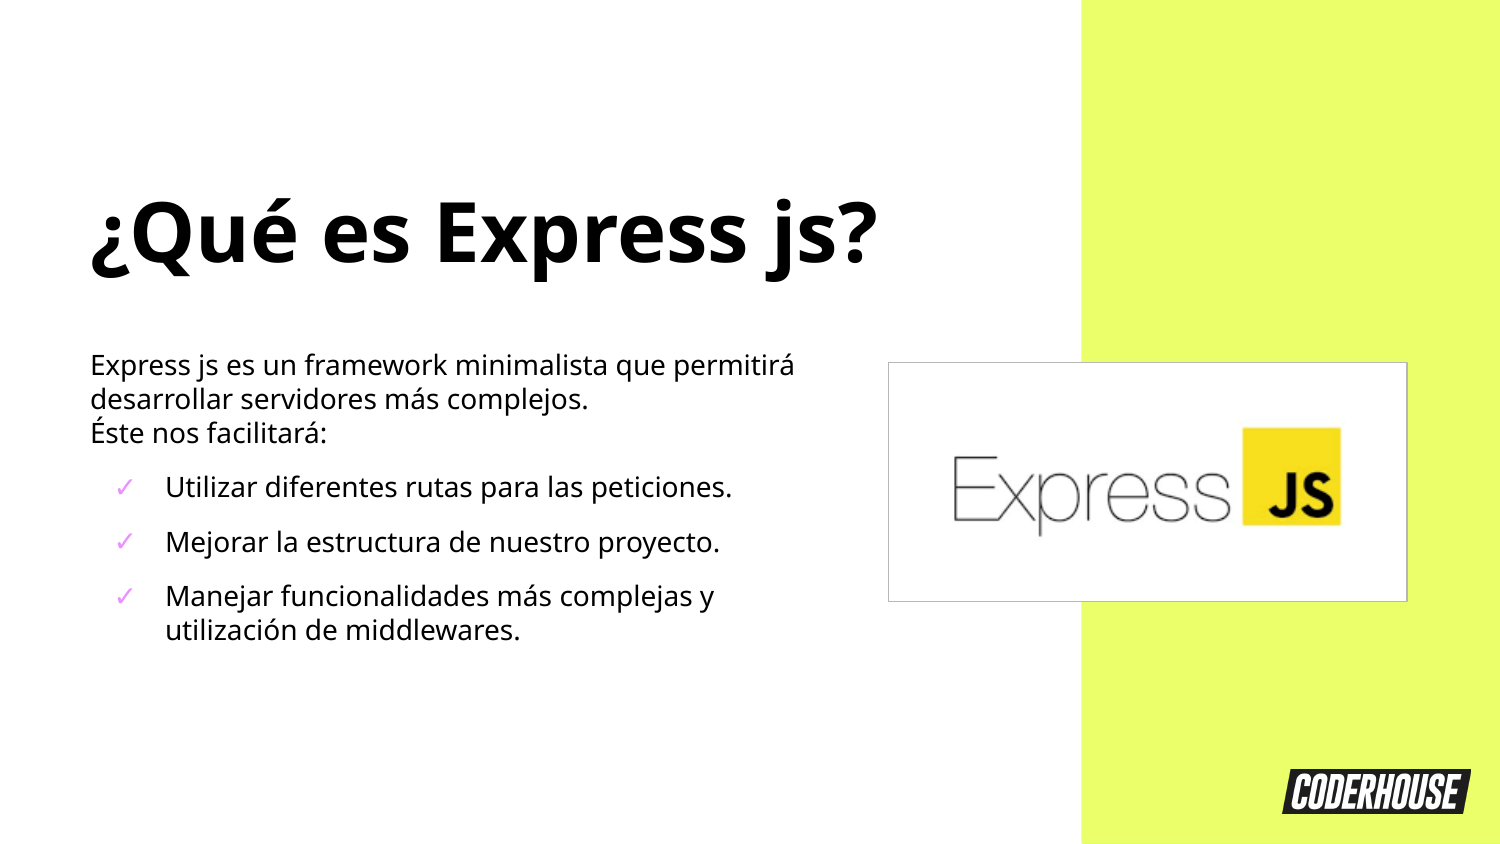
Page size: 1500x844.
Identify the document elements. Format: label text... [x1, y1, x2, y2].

text_box Express js es un framework minimalista que permitirá desarrollar servidores más complejos. Éste nos facilitará: Utilizar diferentes rutas para las peticiones. Mejorar la estructura de nuestro proyecto. Manejar funcionalidades más complejas y utilización de middlewares. [75, 332, 851, 662]
picture [1281, 769, 1471, 814]
text_box ¿Qué es Express js? [75, 175, 904, 296]
picture [0, 0, 1407, 844]
